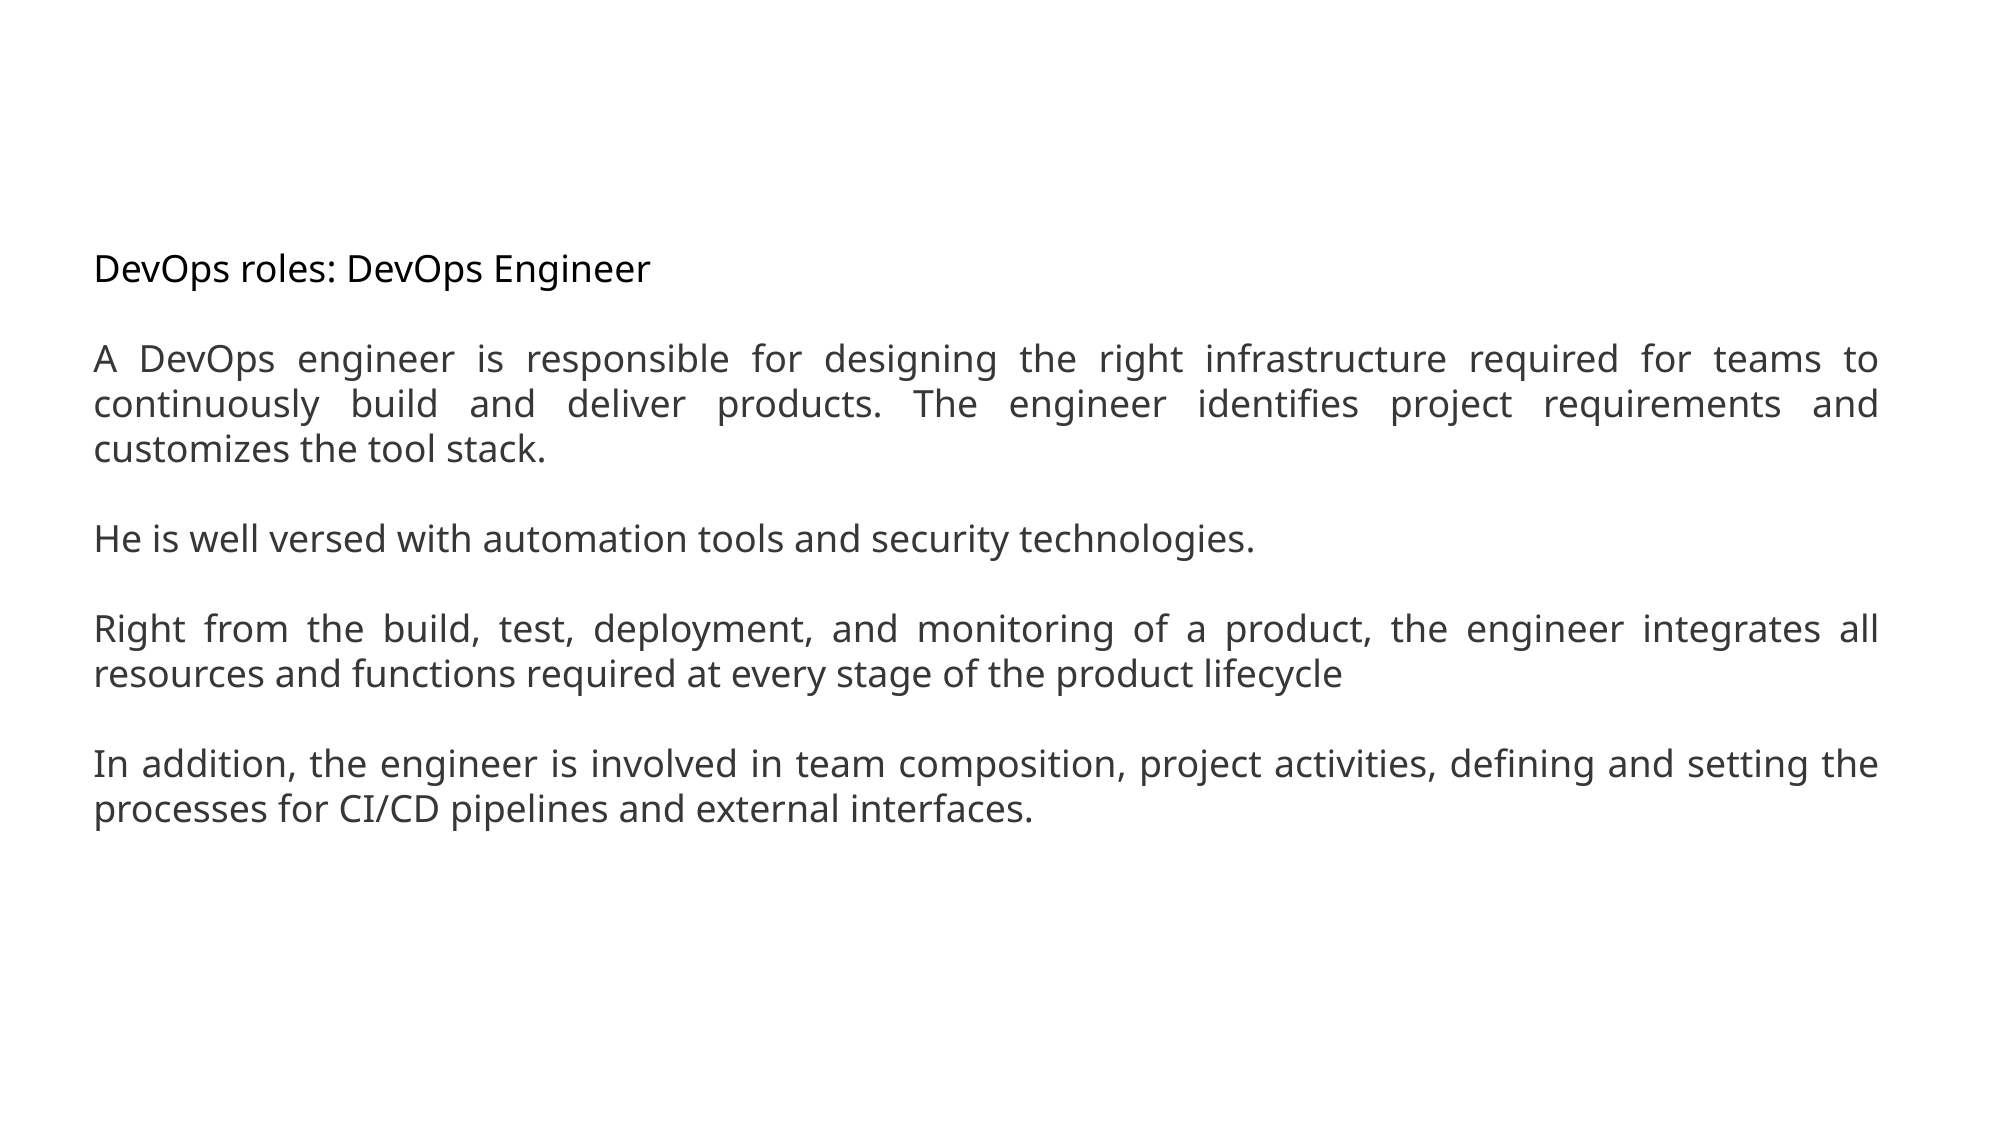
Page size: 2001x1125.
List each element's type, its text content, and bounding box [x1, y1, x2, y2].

text_box DevOps roles: DevOps Engineer A DevOps engineer is responsible for designing the right infrastructure required for teams to continuously build and deliver products. The engineer identifies project requirements and customizes the tool stack. He is well versed with automation tools and security technologies. Right from the build, test, deployment, and monitoring of a product, the engineer integrates all resources and functions required at every stage of the product lifecycle In addition, the engineer is involved in team composition, project activities, defining and setting the processes for CI/CD pipelines and external interfaces. [78, 237, 1897, 837]
